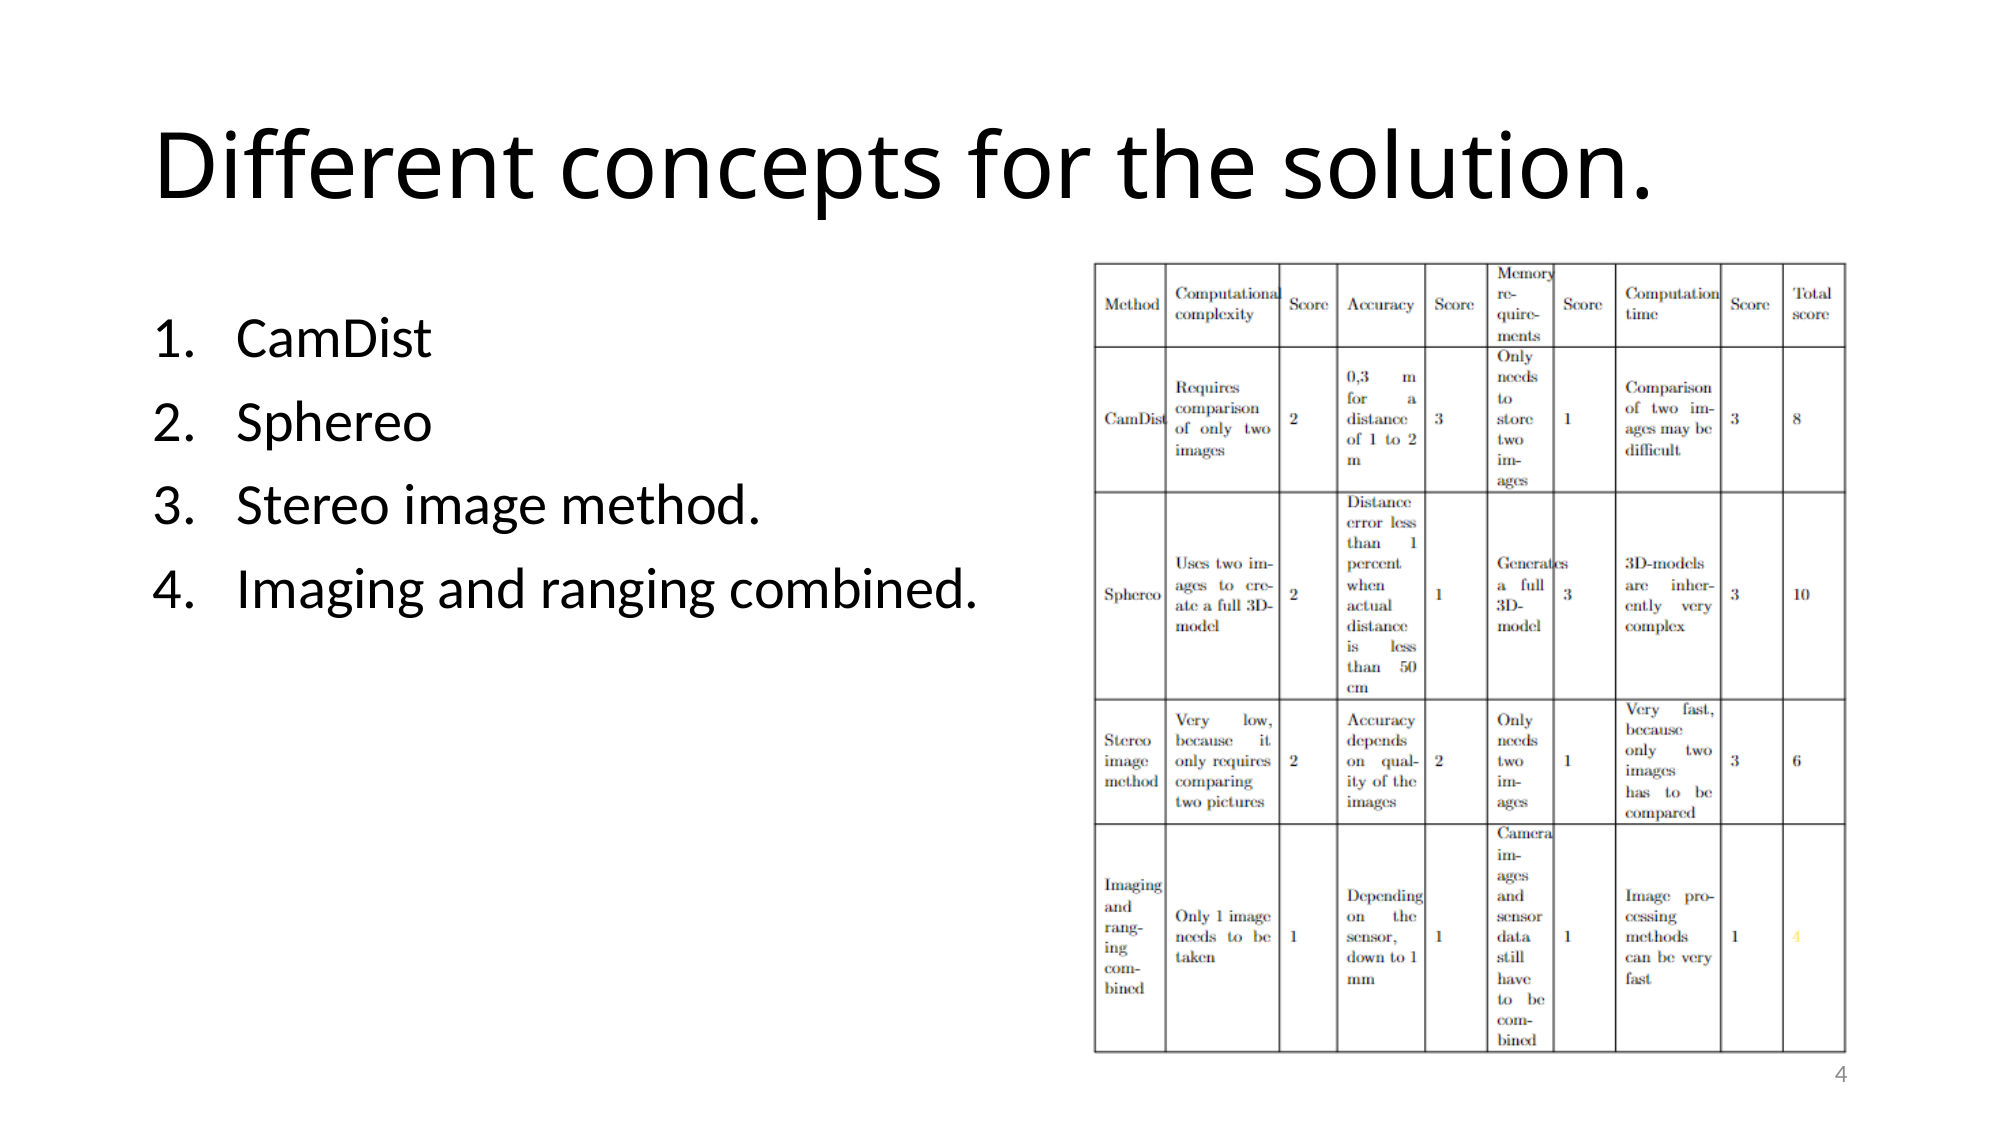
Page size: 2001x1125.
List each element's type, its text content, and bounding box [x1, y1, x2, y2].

picture [1069, 239, 1863, 1066]
slide_number 4 [1412, 1066, 1863, 1103]
list CamDist Sphereo Stereo image method. Imaging and ranging combined. [137, 299, 1069, 1014]
title Different concepts for the solution. [137, 59, 1863, 278]
